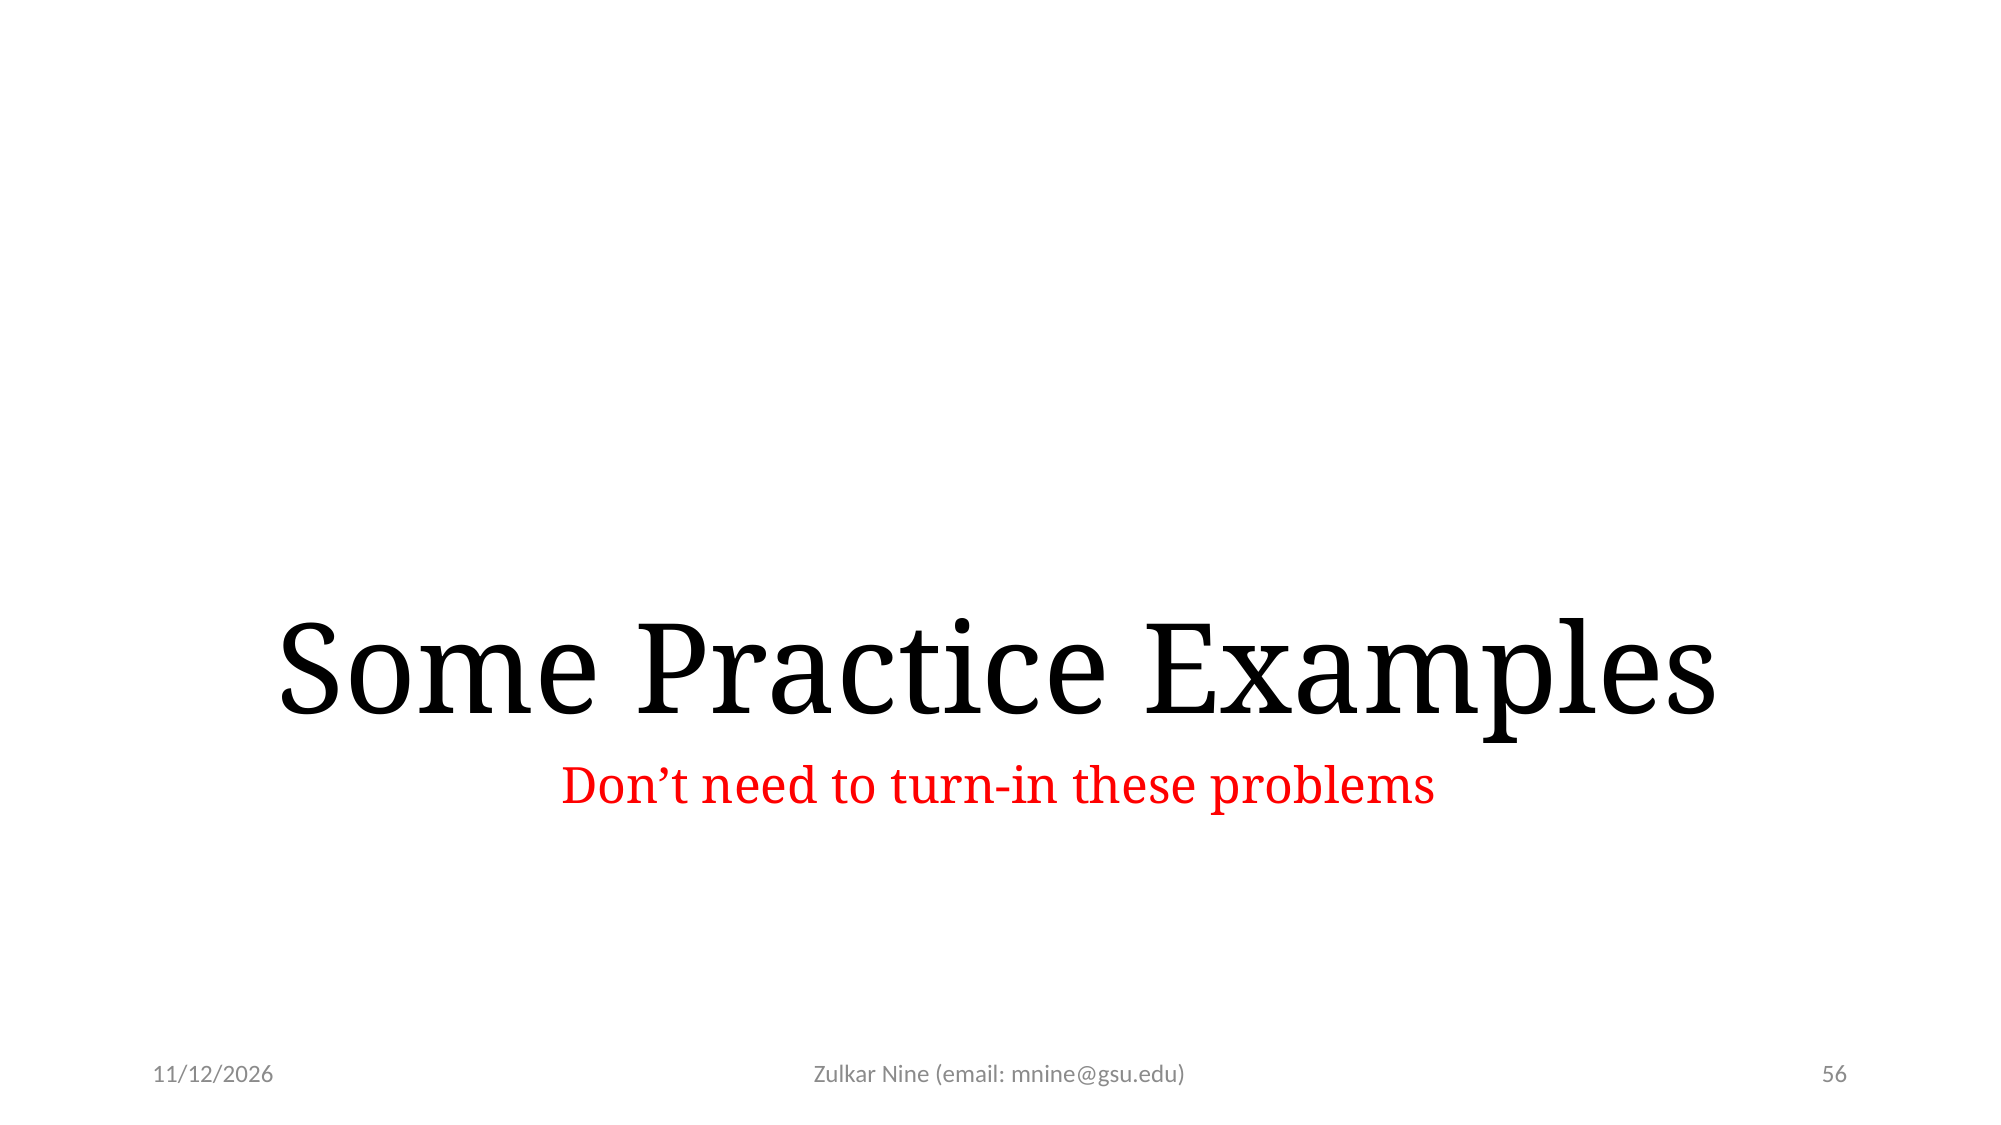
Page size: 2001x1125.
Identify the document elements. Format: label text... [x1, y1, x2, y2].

slide_number 56 [1412, 1042, 1863, 1103]
list Don’t need to turn-in these problems [136, 752, 1862, 999]
footer Zulkar Nine (email: mnine@gsu.edu) [662, 1042, 1338, 1103]
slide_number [137, 1042, 588, 1103]
title Some Practice Examples [136, 280, 1862, 749]
